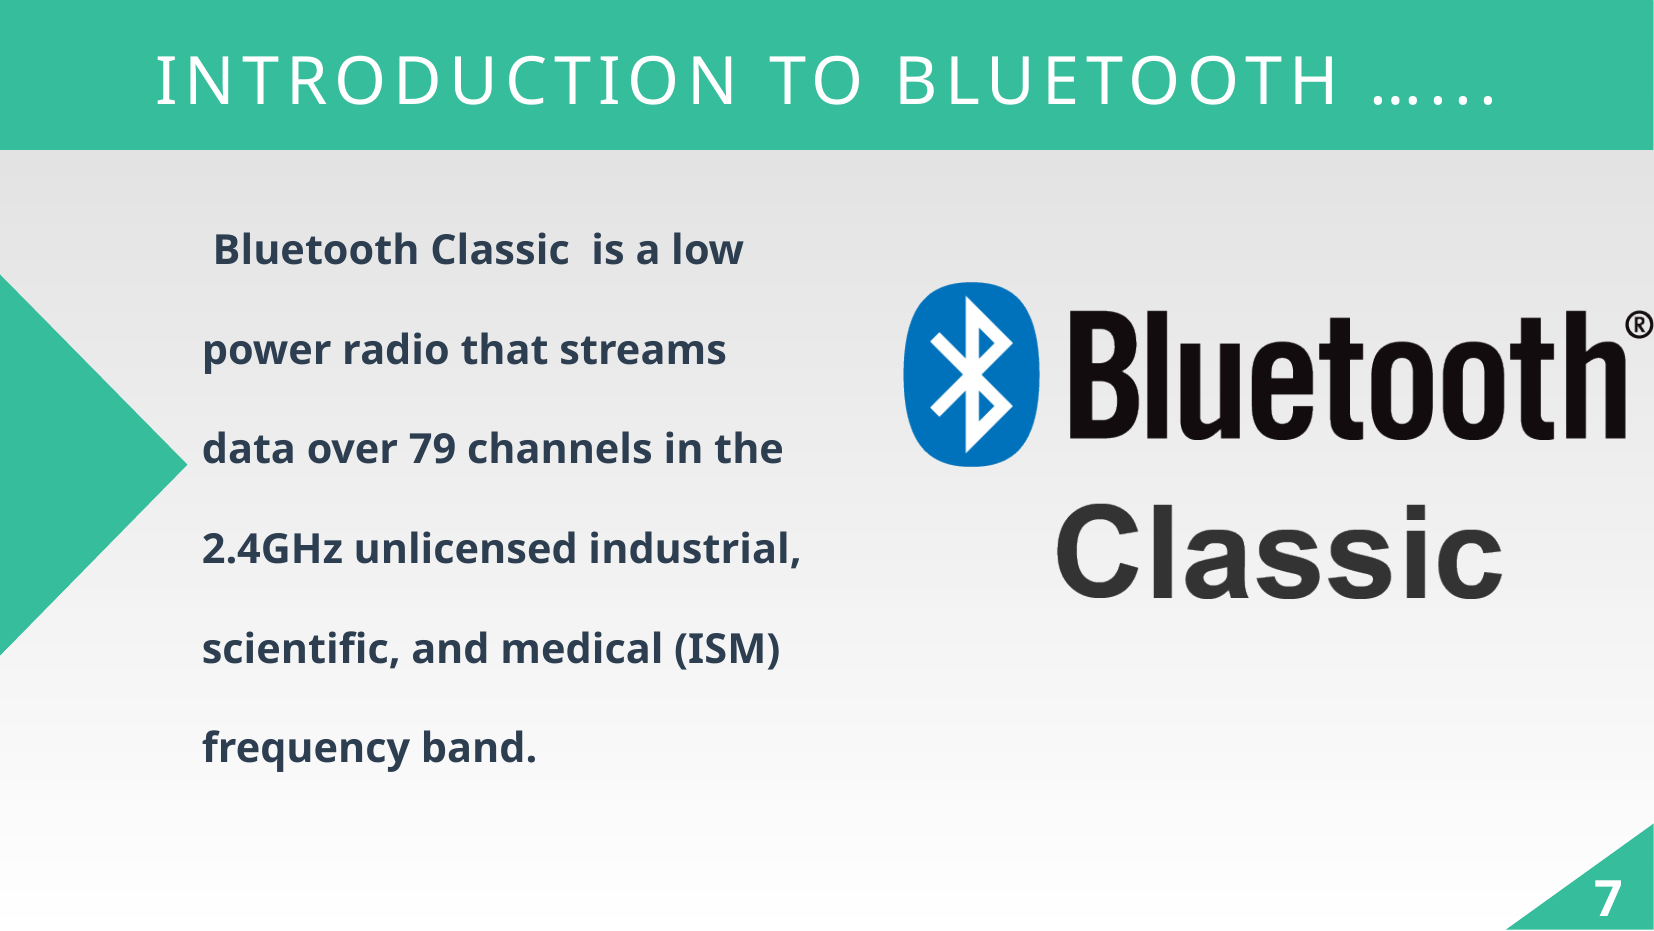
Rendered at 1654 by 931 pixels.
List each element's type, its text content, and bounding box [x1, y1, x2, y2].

text_box [0, 0, 1654, 150]
picture [903, 282, 1654, 648]
text_box 7 [1525, 869, 1639, 931]
text_box [1505, 915, 1525, 930]
text_box [1590, 823, 1654, 930]
text_box Bluetooth Classic is a low power radio that streams data over 79 channels in the 2.4GHz unlicensed industrial, scientific, and medical (ISM) frequency band. [139, 173, 815, 863]
text_box INTRODUCTION TO BLUETOOTH …... [114, 4, 1540, 153]
text_box [0, 274, 139, 656]
